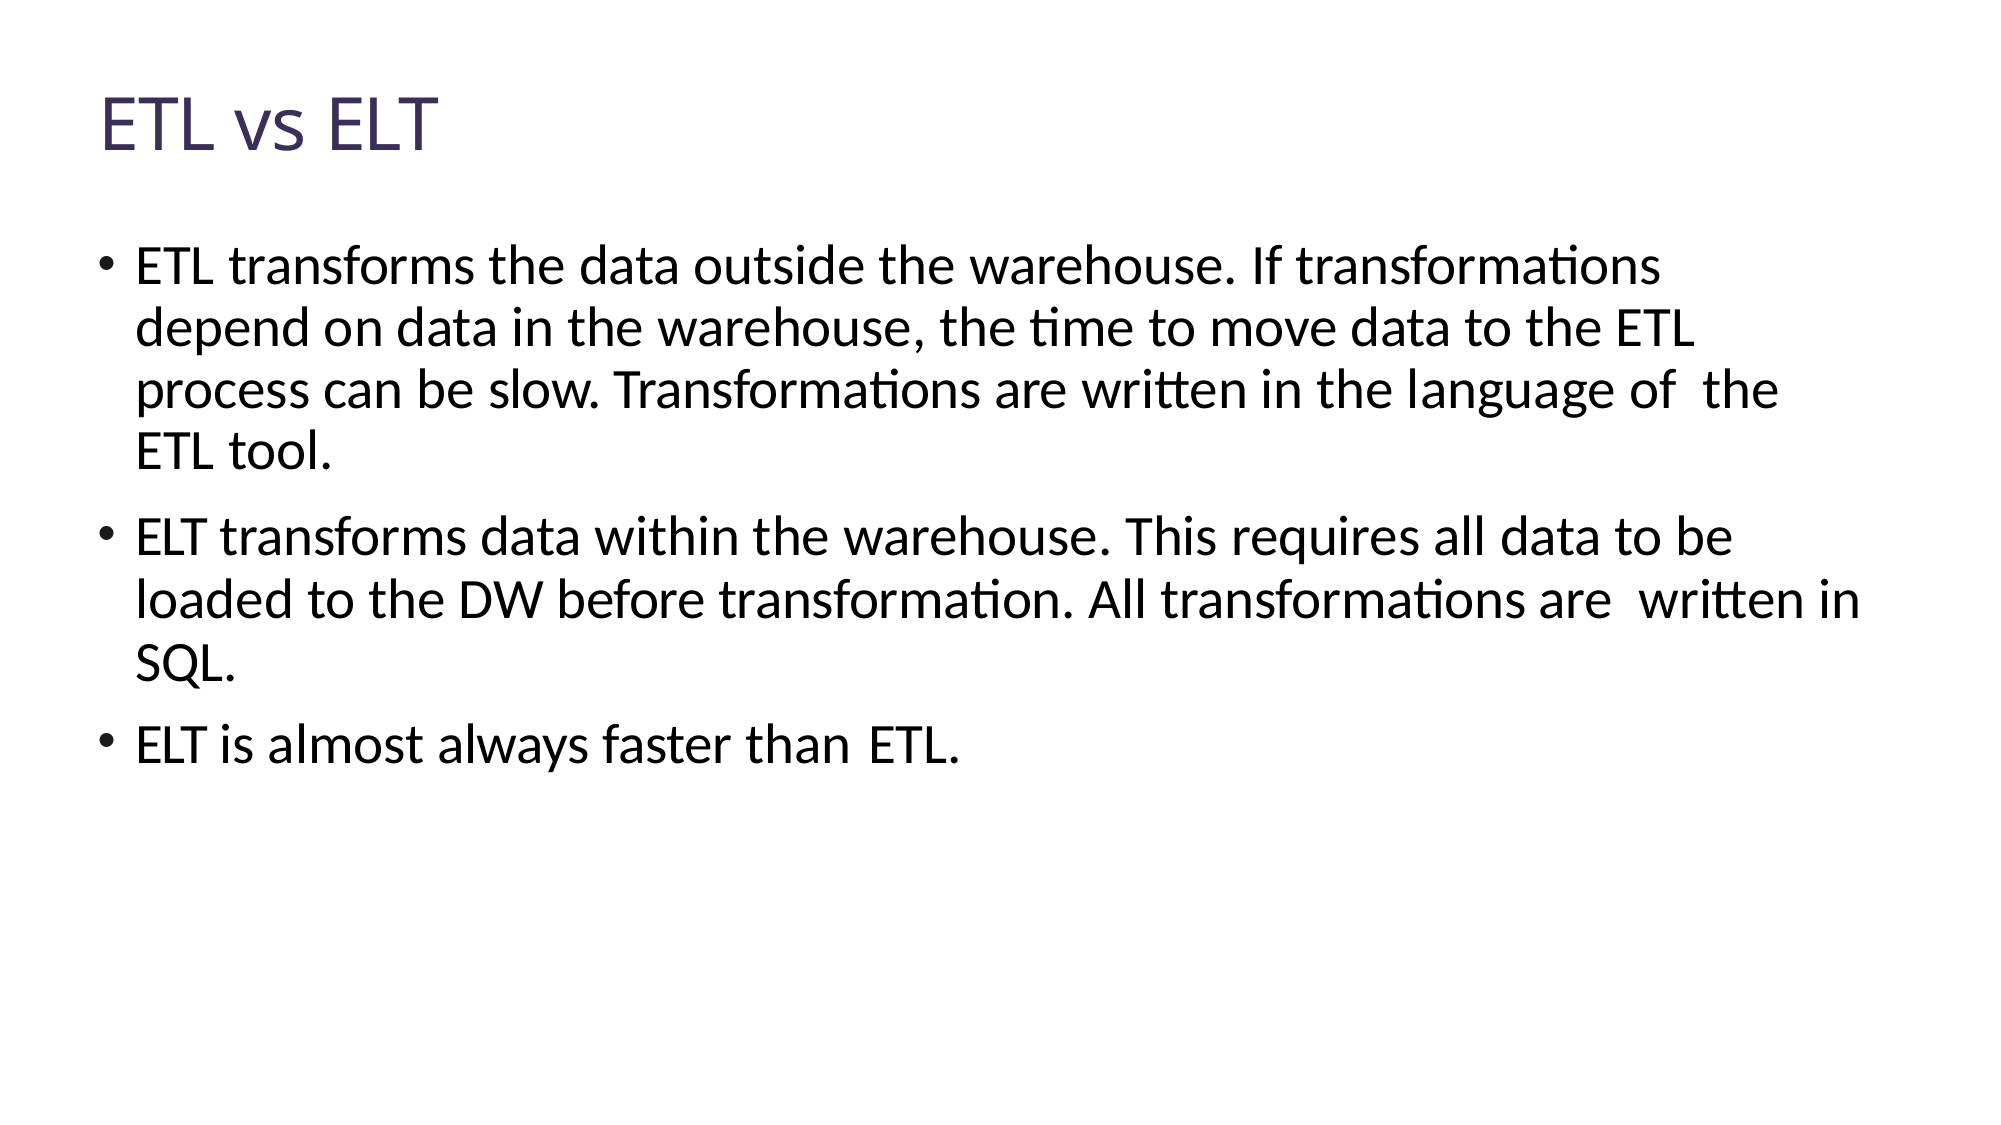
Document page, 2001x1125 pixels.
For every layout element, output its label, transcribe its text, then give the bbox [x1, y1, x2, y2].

title ETL vs ELT [96, 75, 1904, 235]
list ETL transforms the data outside the warehouse. If transformations depend on data in the warehouse, the time to move data to the ETL process can be slow. Transformations are written in the language of the ETL tool. ELT transforms data within the warehouse. This requires all data to be loaded to the DW before transformation. All transformations are written in SQL. ELT is almost always faster than ETL. [95, 235, 1904, 801]
